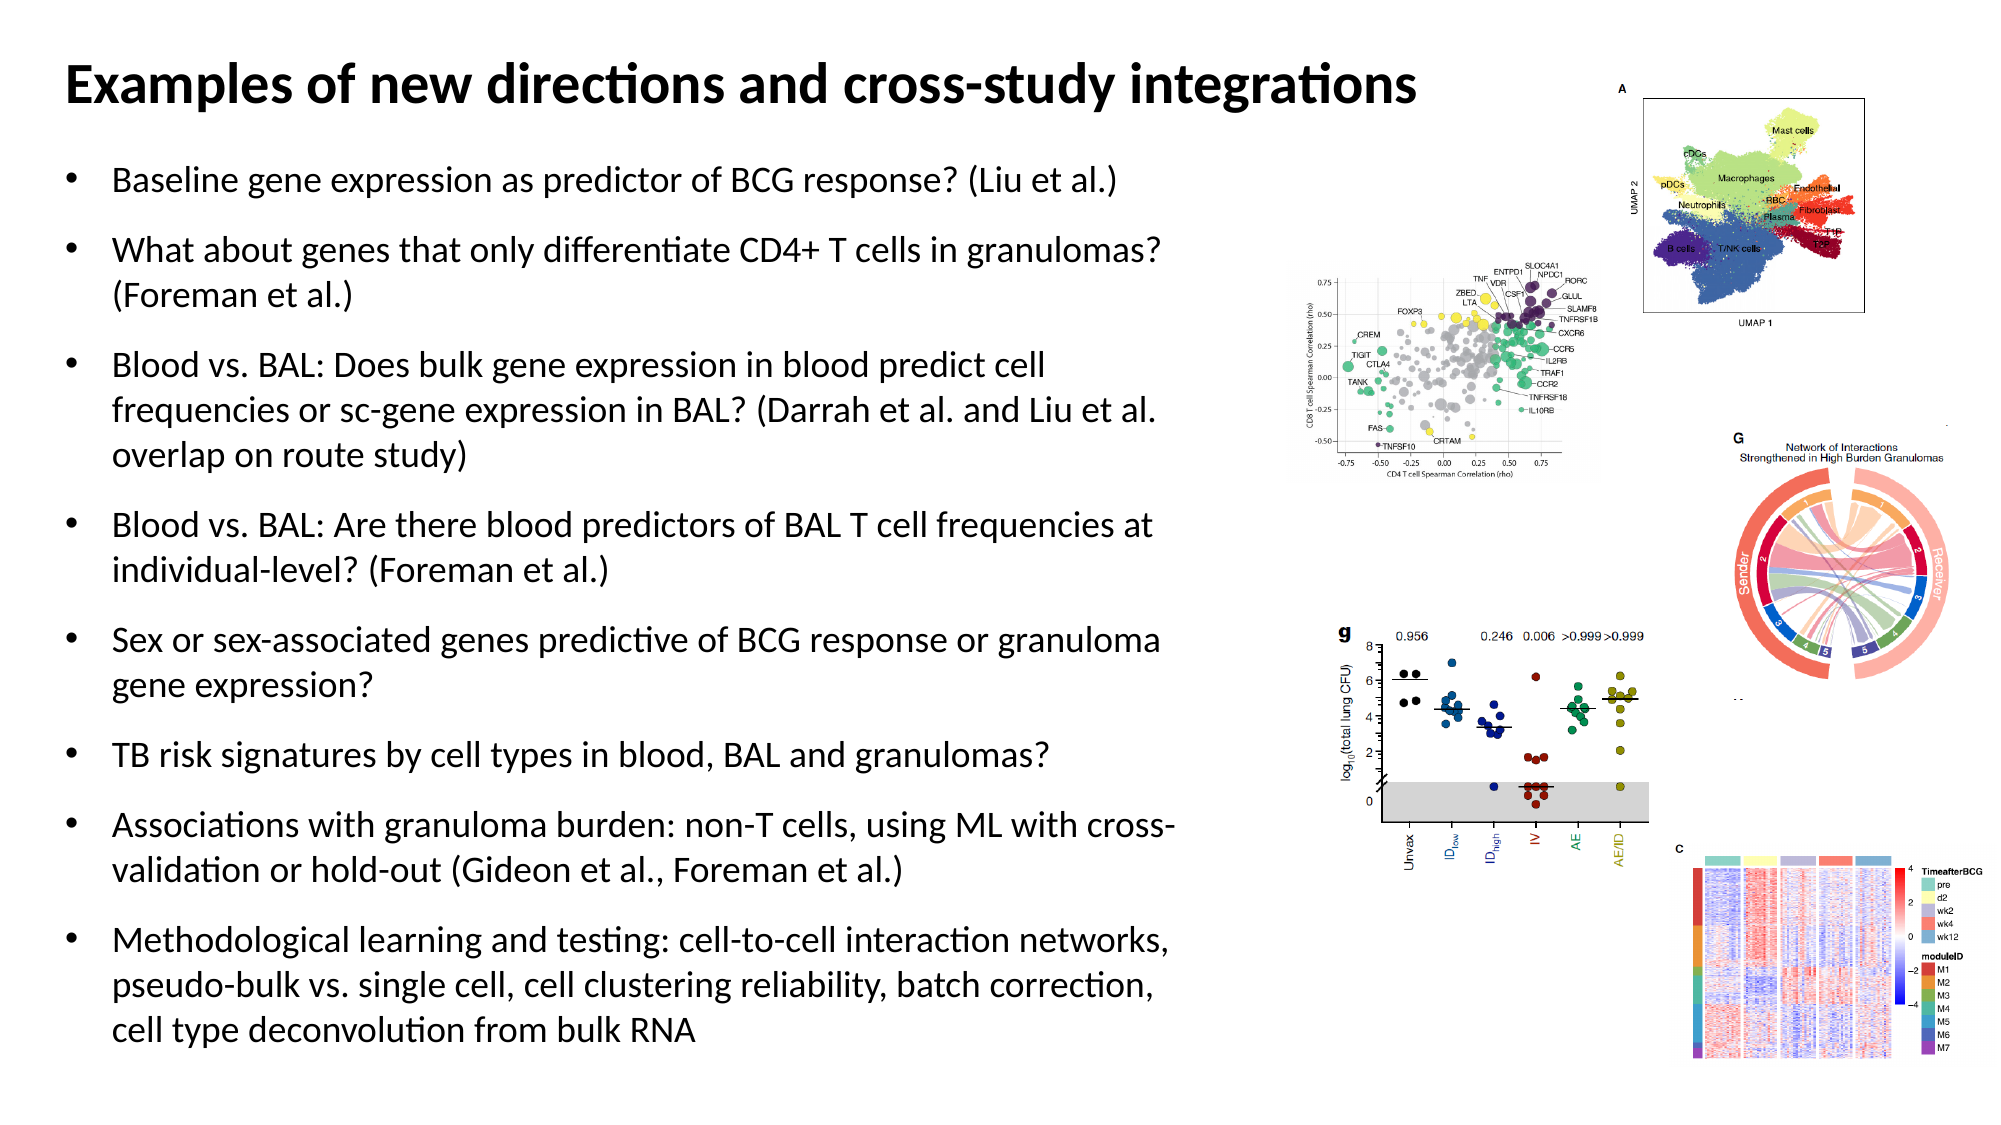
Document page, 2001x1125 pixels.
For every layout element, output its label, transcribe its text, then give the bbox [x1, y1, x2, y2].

picture [1611, 80, 1877, 356]
picture [1716, 424, 1956, 701]
text_box Baseline gene expression as predictor of BCG response? (Liu et al.) What about genes that only differentiate CD4+ T cells in granulomas? (Foreman et al.) Blood vs. BAL: Does bulk gene expression in blood predict cell frequencies or sc-gene expression in BAL? (Darrah et al. and Liu et al. overlap on route study) Blood vs. BAL: Are there blood predictors of BAL T cell frequencies at individual-level? (Foreman et al.) Sex or sex-associated genes predictive of BCG response or granuloma gene expression? TB risk signatures by cell types in blood, BAL and granulomas? Associations with granuloma burden: non-T cells, using ML with cross-validation or hold-out (Gideon et al., Foreman et al.) Methodological learning and testing: cell-to-cell interaction networks, pseudo-bulk vs. single cell, cell clustering reliability, batch correction, cell type deconvolution from bulk RNA [50, 147, 1218, 1058]
picture [1286, 259, 1601, 484]
picture [1333, 619, 1654, 878]
picture [1669, 843, 1997, 1067]
text_box Examples of new directions and cross-study integrations [50, 37, 1494, 123]
